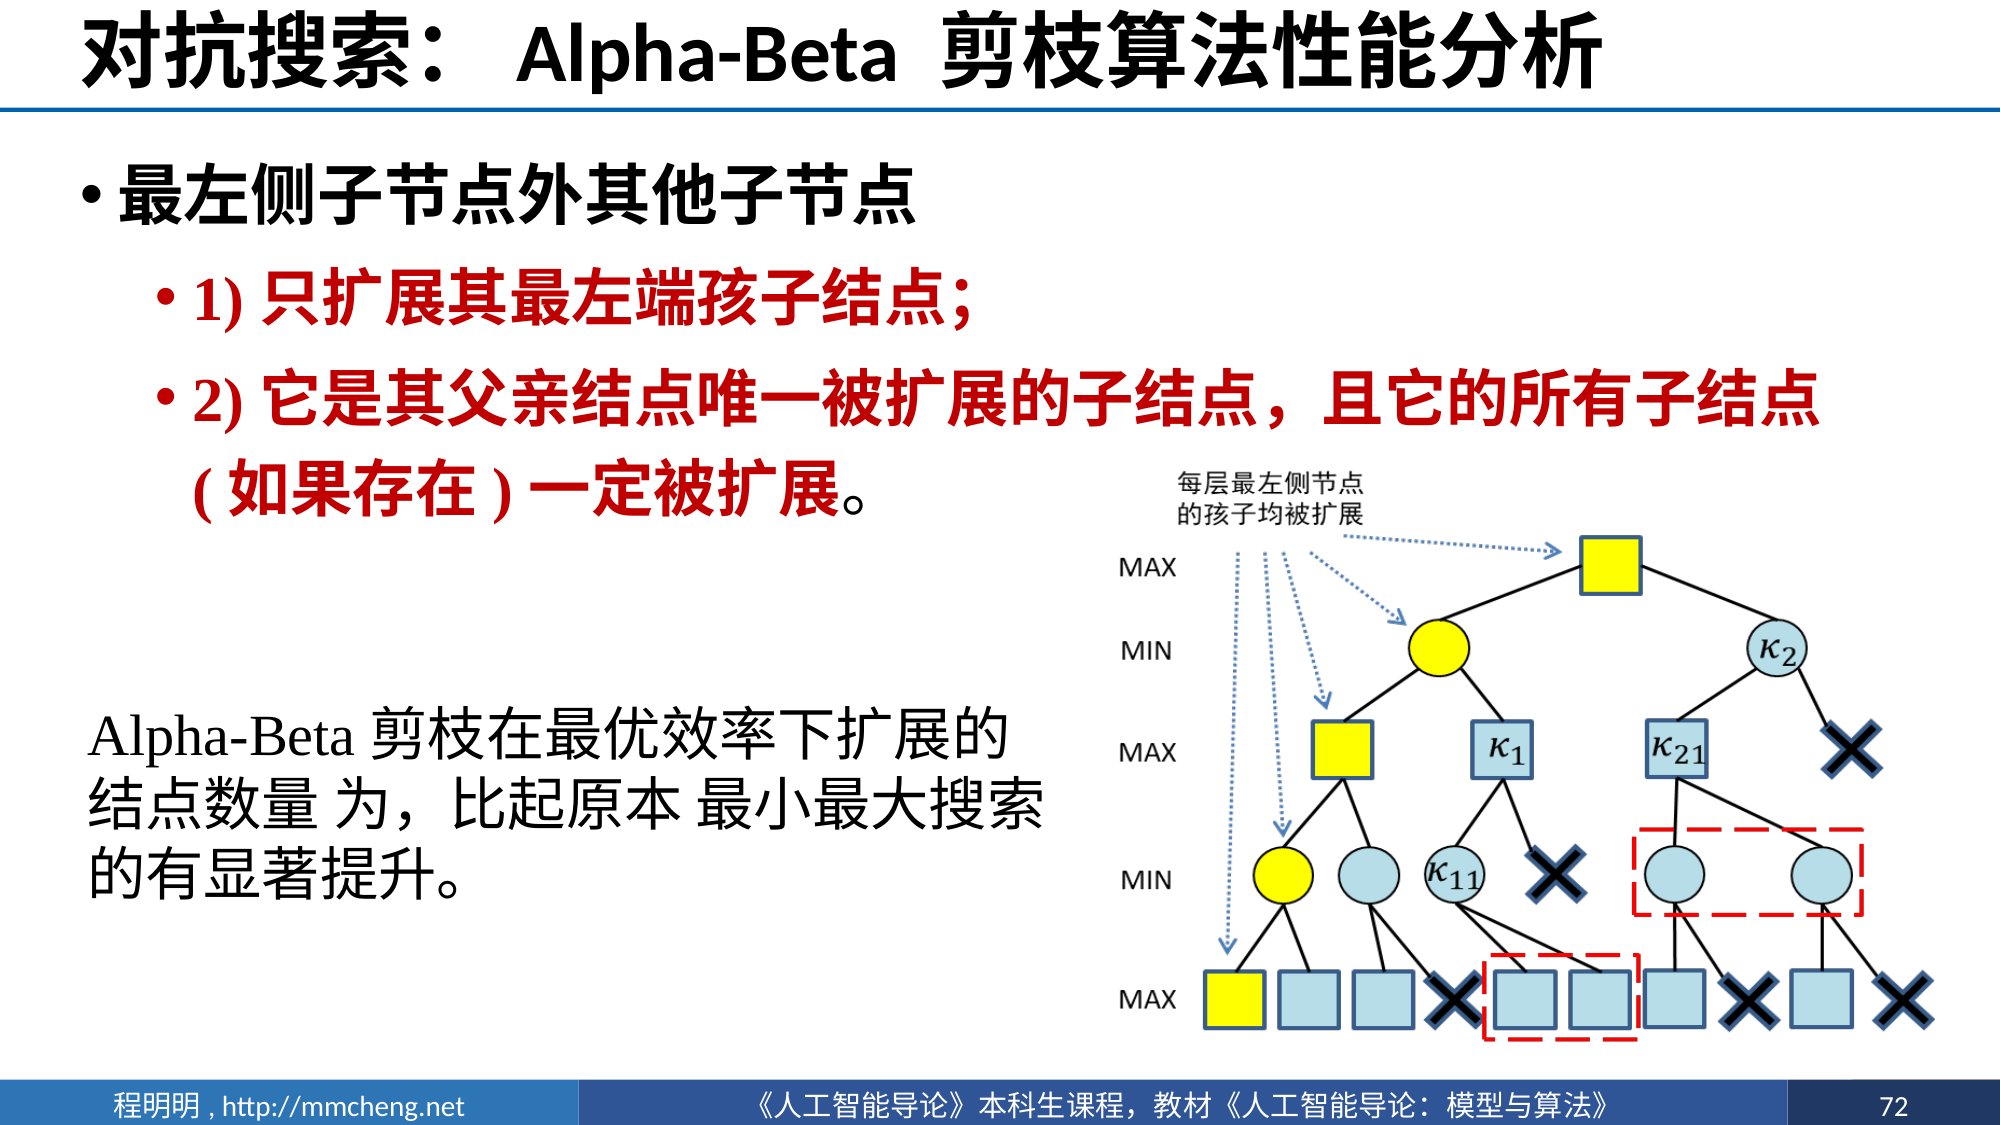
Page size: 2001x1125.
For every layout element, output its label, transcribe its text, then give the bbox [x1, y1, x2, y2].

title 对抗搜索：Alpha-Beta 剪枝算法性能分析 [64, 0, 2000, 110]
list 最左侧子节点外其他子节点 1)只扩展其最左端孩子结点； 2)它是其父亲结点唯一被扩展的子结点，且它的所有子结点(如果存在)一定被扩展。 [64, 129, 1928, 1099]
picture [1107, 457, 1936, 1059]
